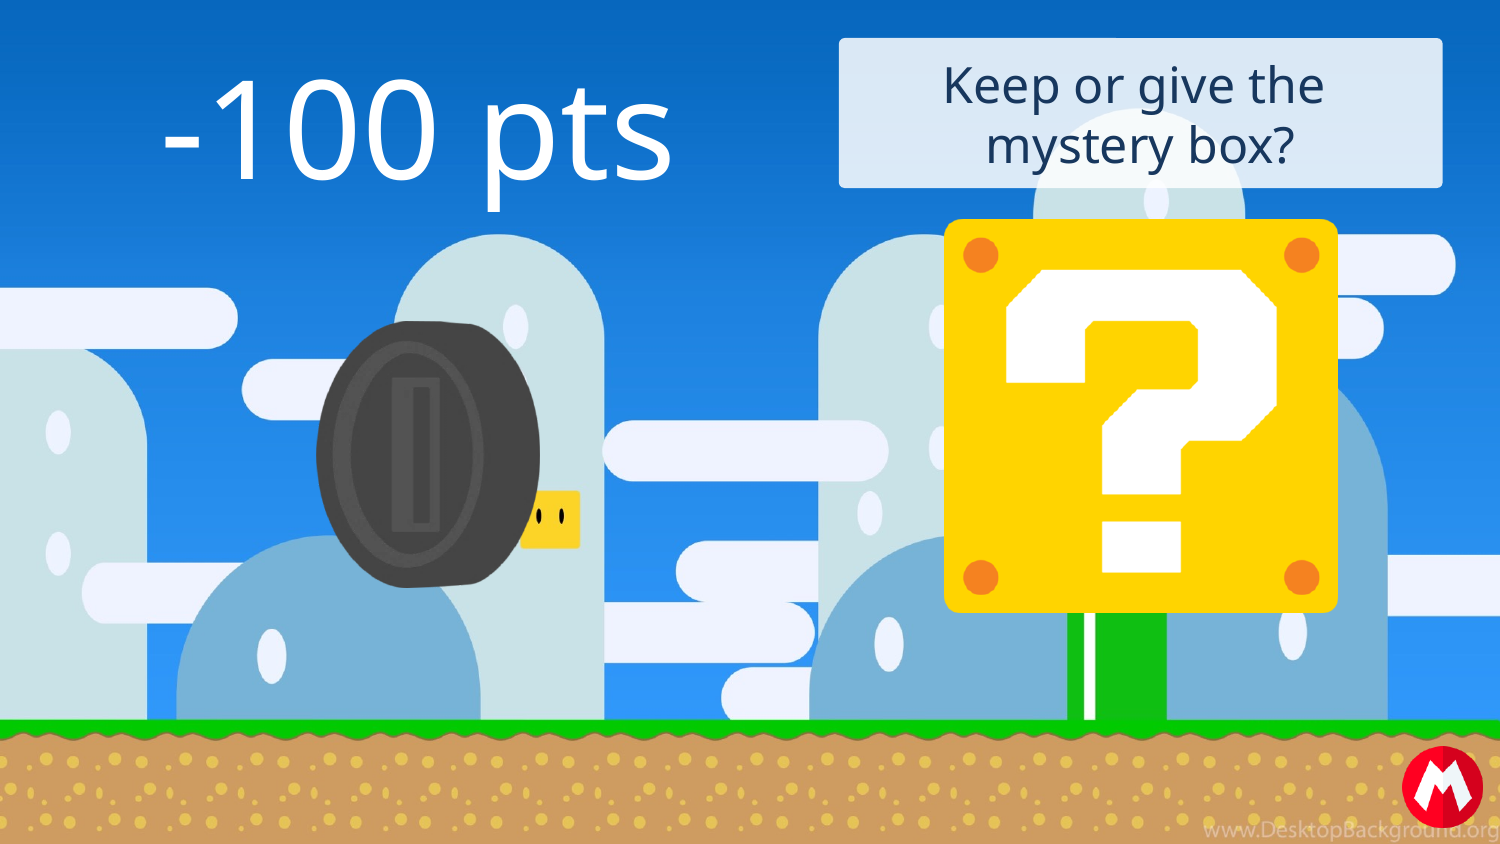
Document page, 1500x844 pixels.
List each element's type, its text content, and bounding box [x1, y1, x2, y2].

picture [0, 0, 1500, 844]
text_box -100 pts [37, 34, 800, 215]
text_box Keep or give the mystery box? [836, 35, 1445, 191]
